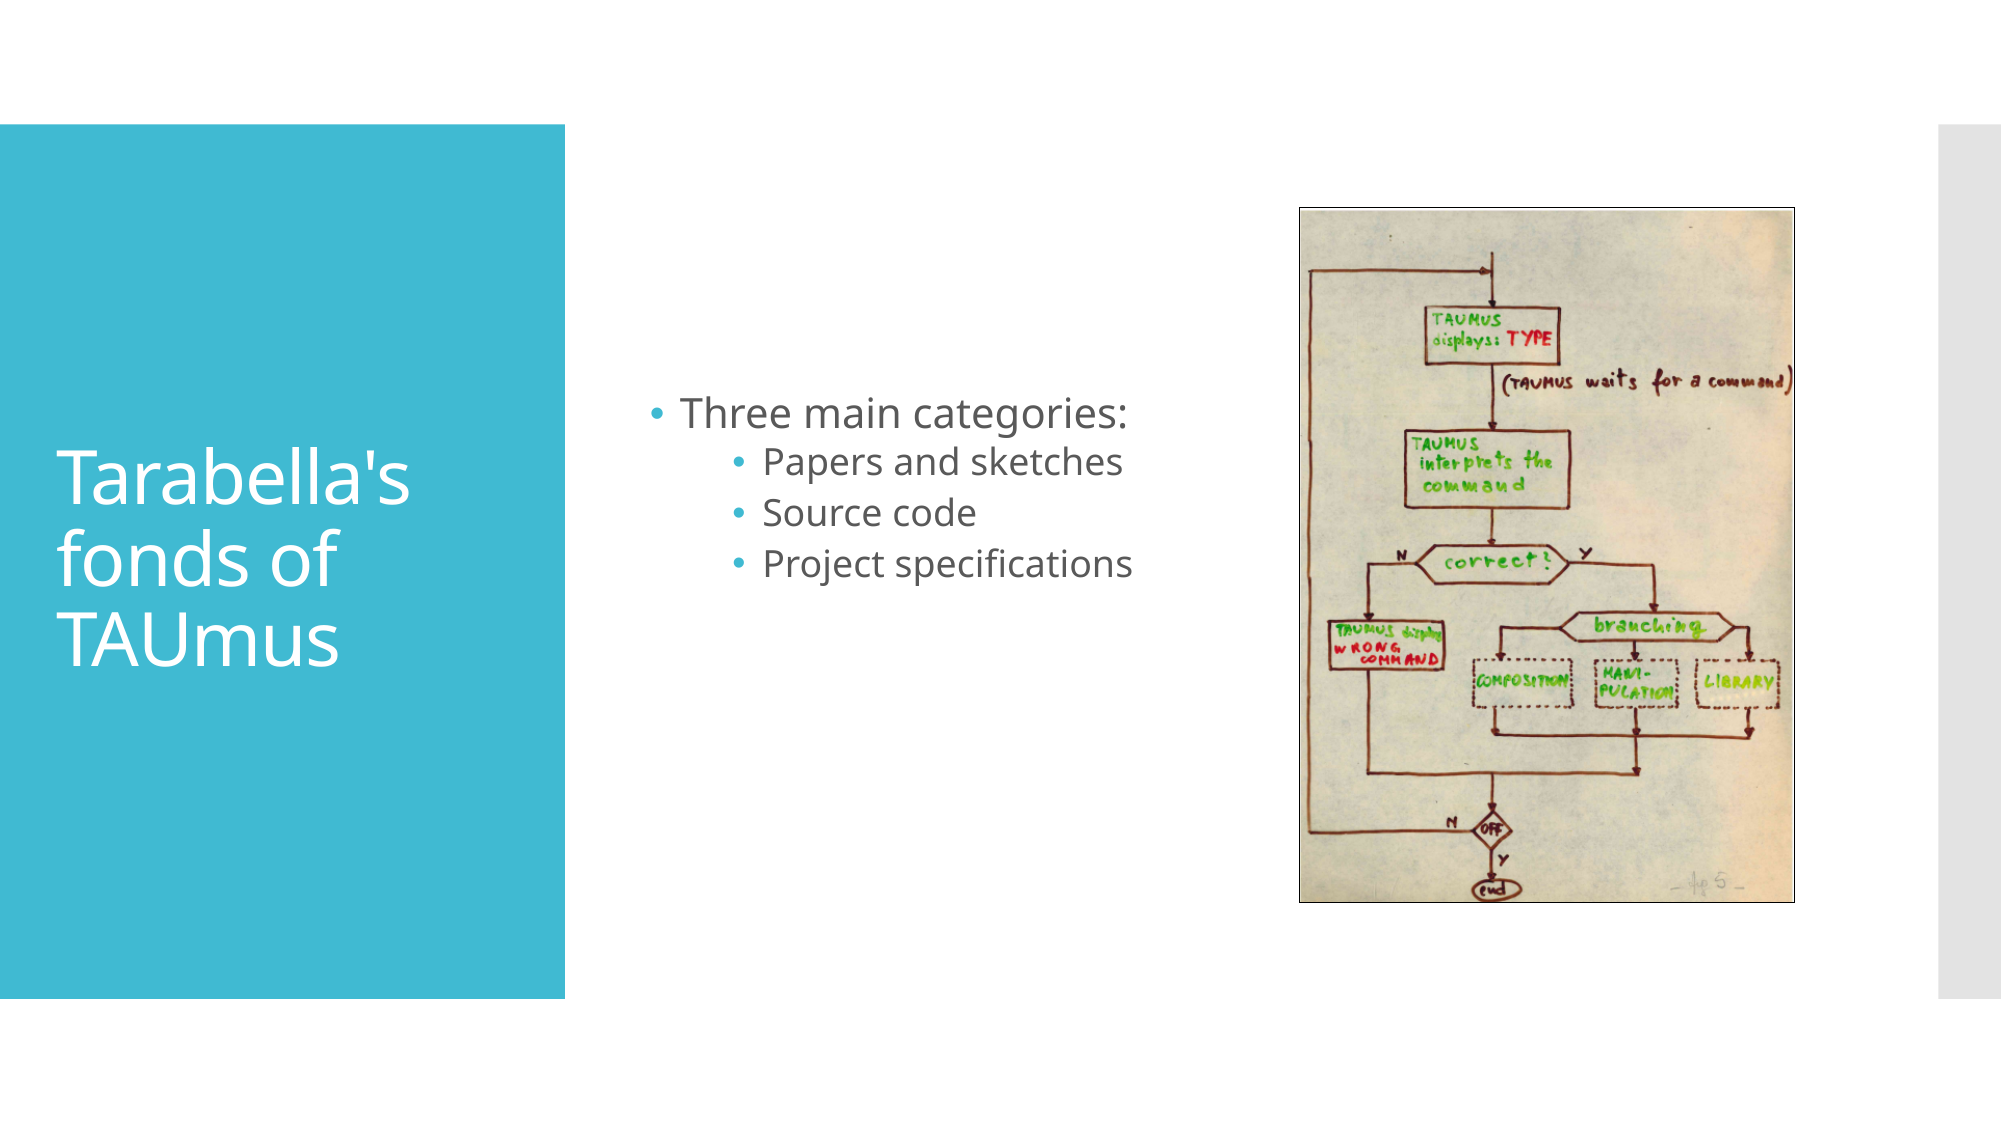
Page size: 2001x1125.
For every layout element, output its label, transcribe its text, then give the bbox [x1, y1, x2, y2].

list Three main categories: Papers and sketches Source code Project specifications [634, 141, 1835, 982]
title Tarabella's fonds of TAUmus [41, 184, 525, 940]
picture [1299, 207, 1795, 903]
